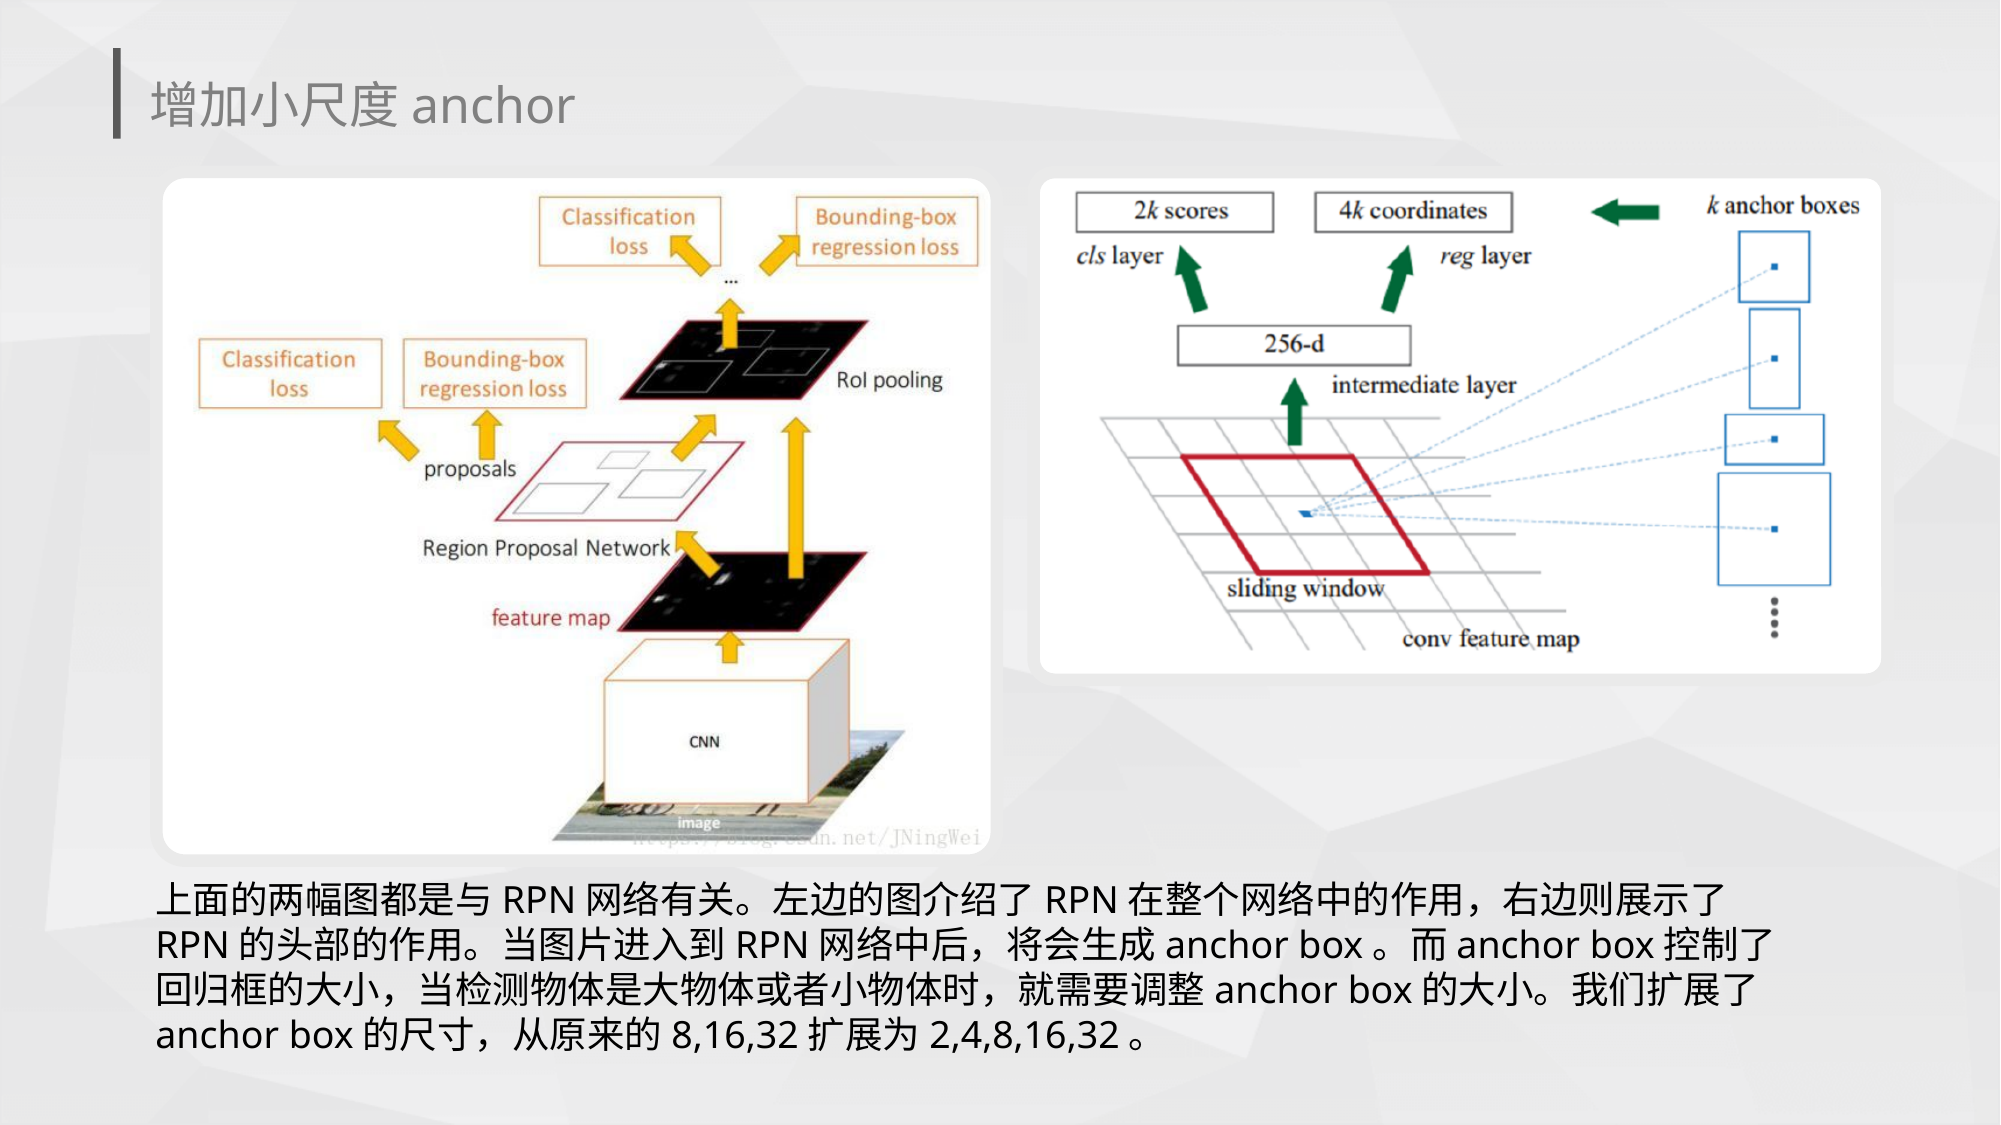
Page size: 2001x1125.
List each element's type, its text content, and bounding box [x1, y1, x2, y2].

picture [0, 0, 2000, 1125]
text_box 上面的两幅图都是与RPN网络有关。左边的图介绍了RPN在整个网络中的作用，右边则展示了RPN的头部的作用。当图片进入到RPN网络中后，将会生成anchor box。而anchor box控制了回归框的大小，当检测物体是大物体或者小物体时，就需要调整anchor box的大小。我们扩展了anchor box的尺寸，从原来的8,16,32扩展为2,4,8,16,32。 [140, 868, 1795, 1063]
title 增加小尺度anchor [134, 45, 1860, 144]
